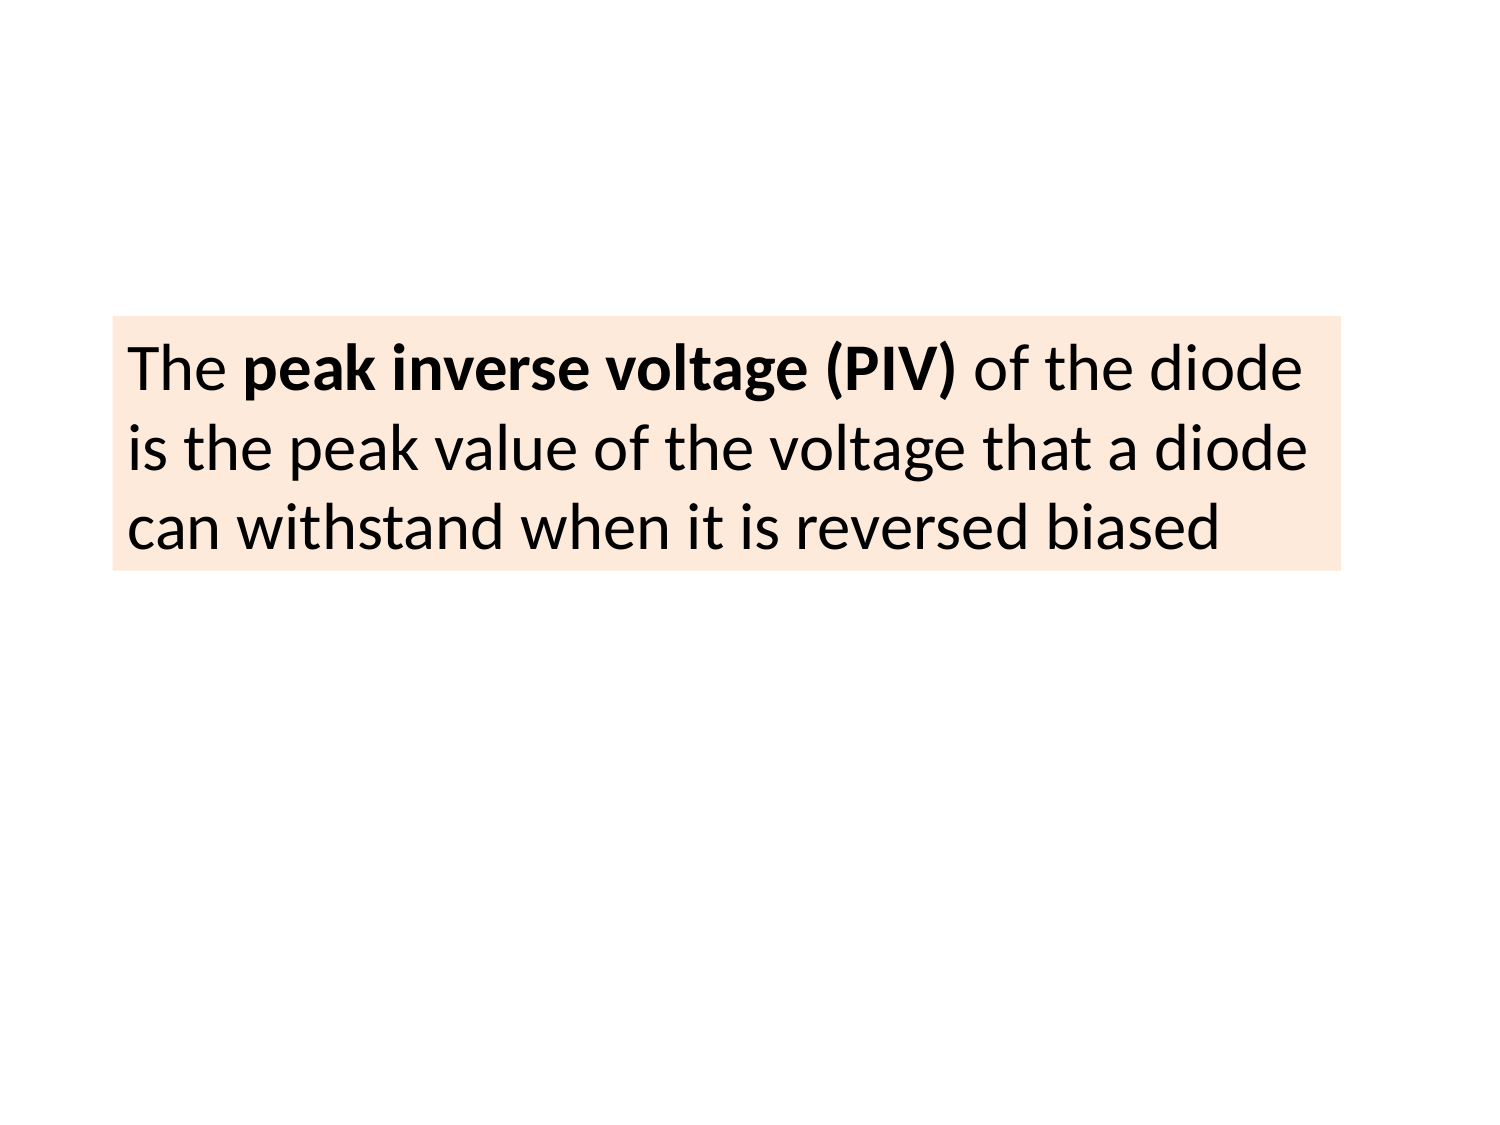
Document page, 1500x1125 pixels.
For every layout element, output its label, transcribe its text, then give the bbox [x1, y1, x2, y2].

text_box The peak inverse voltage (PIV) of the diode is the peak value of the voltage that a diode can withstand when it is reversed biased [112, 316, 1341, 571]
